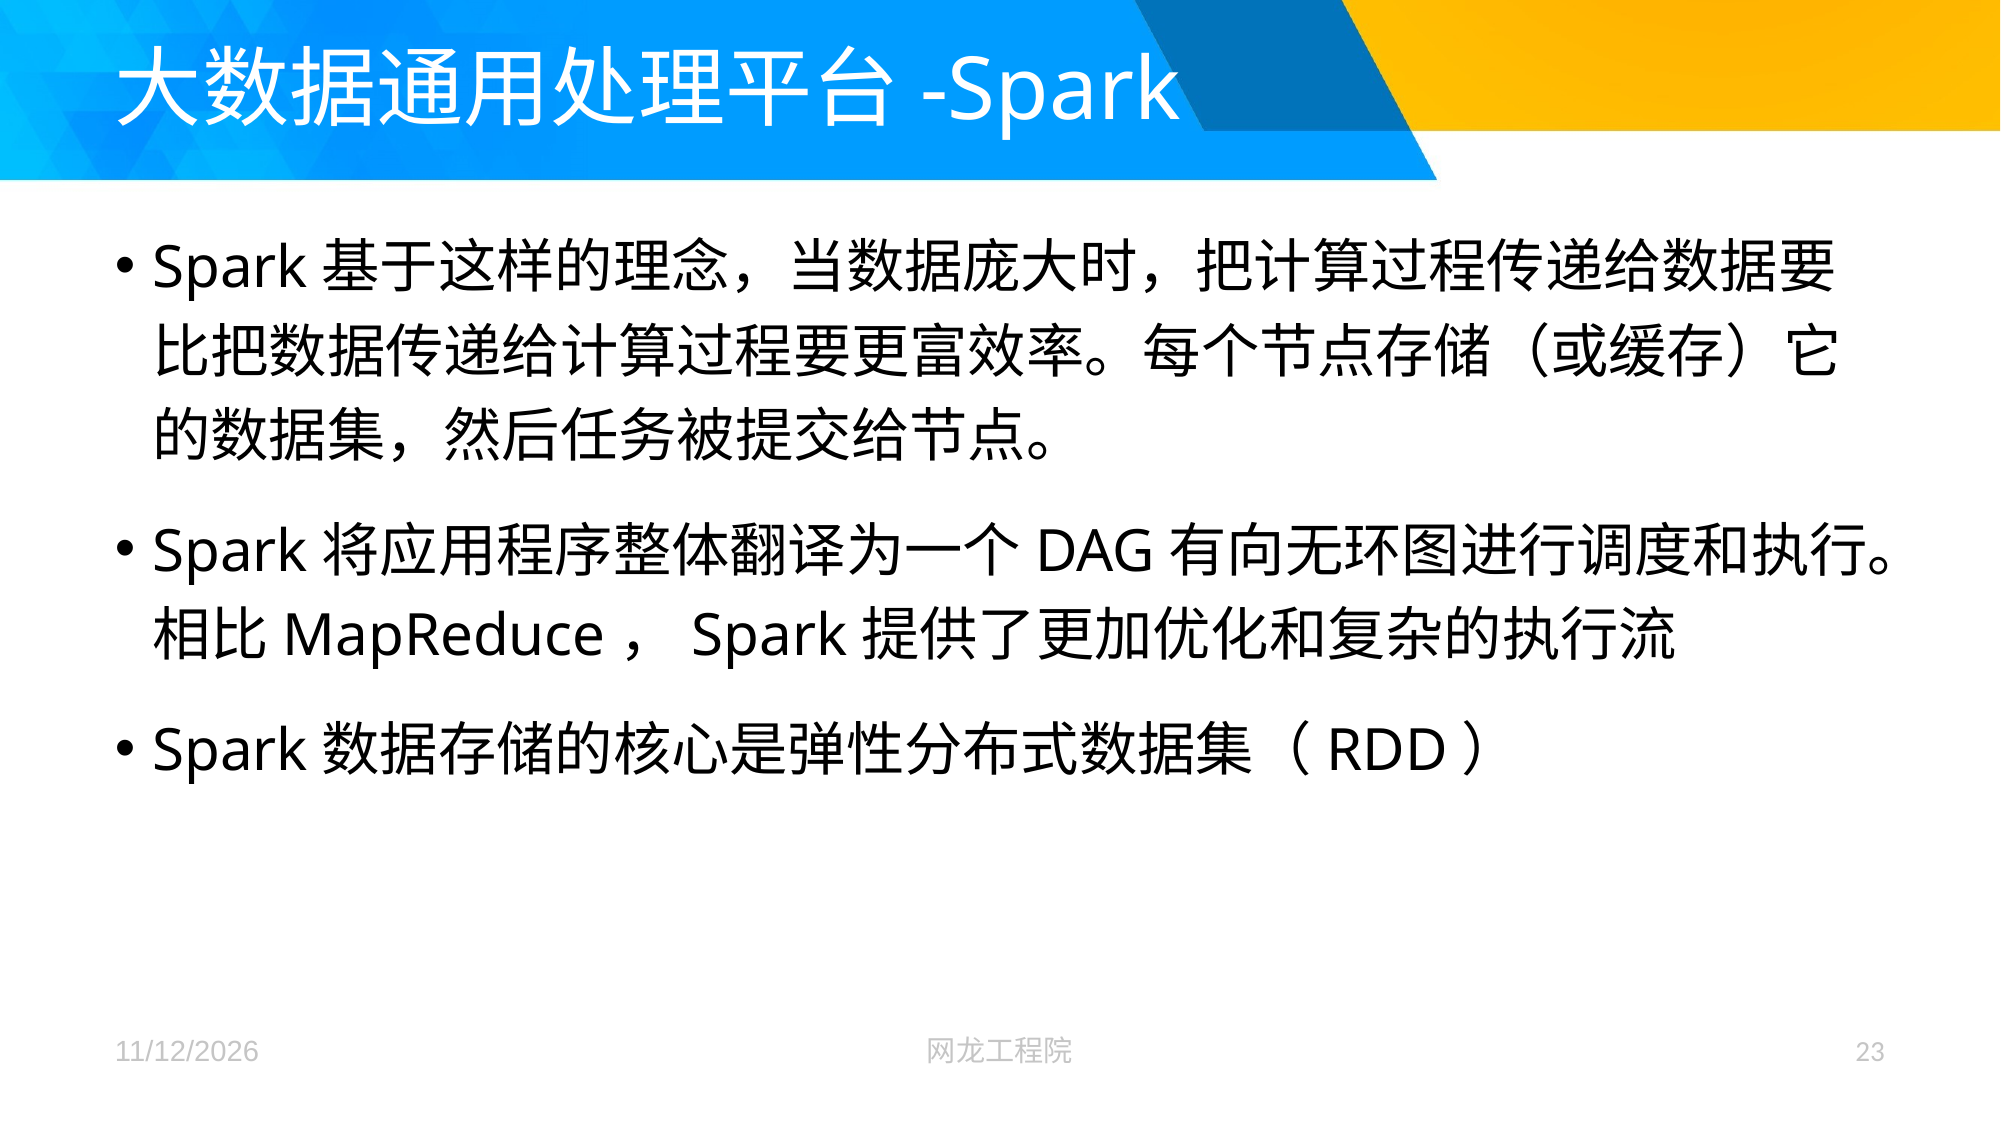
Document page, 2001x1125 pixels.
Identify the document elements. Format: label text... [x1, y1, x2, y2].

footer 网龙工程院 [683, 1024, 1317, 1103]
slide_number 23 [1433, 1024, 1900, 1103]
list Spark基于这样的理念，当数据庞大时，把计算过程传递给数据要比把数据传递给计算过程要更富效率。每个节点存储（或缓存）它的数据集，然后任务被提交给节点。 Spark将应用程序整体翻译为一个DAG有向无环图进行调度和执行。相比MapReduce，Spark提供了更加优化和复杂的执行流 Spark数据存储的核心是弹性分布式数据集（RDD） [99, 208, 1900, 1005]
picture [0, 0, 2001, 1125]
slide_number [99, 1024, 567, 1103]
title 大数据通用处理平台-Spark [99, 36, 1619, 147]
